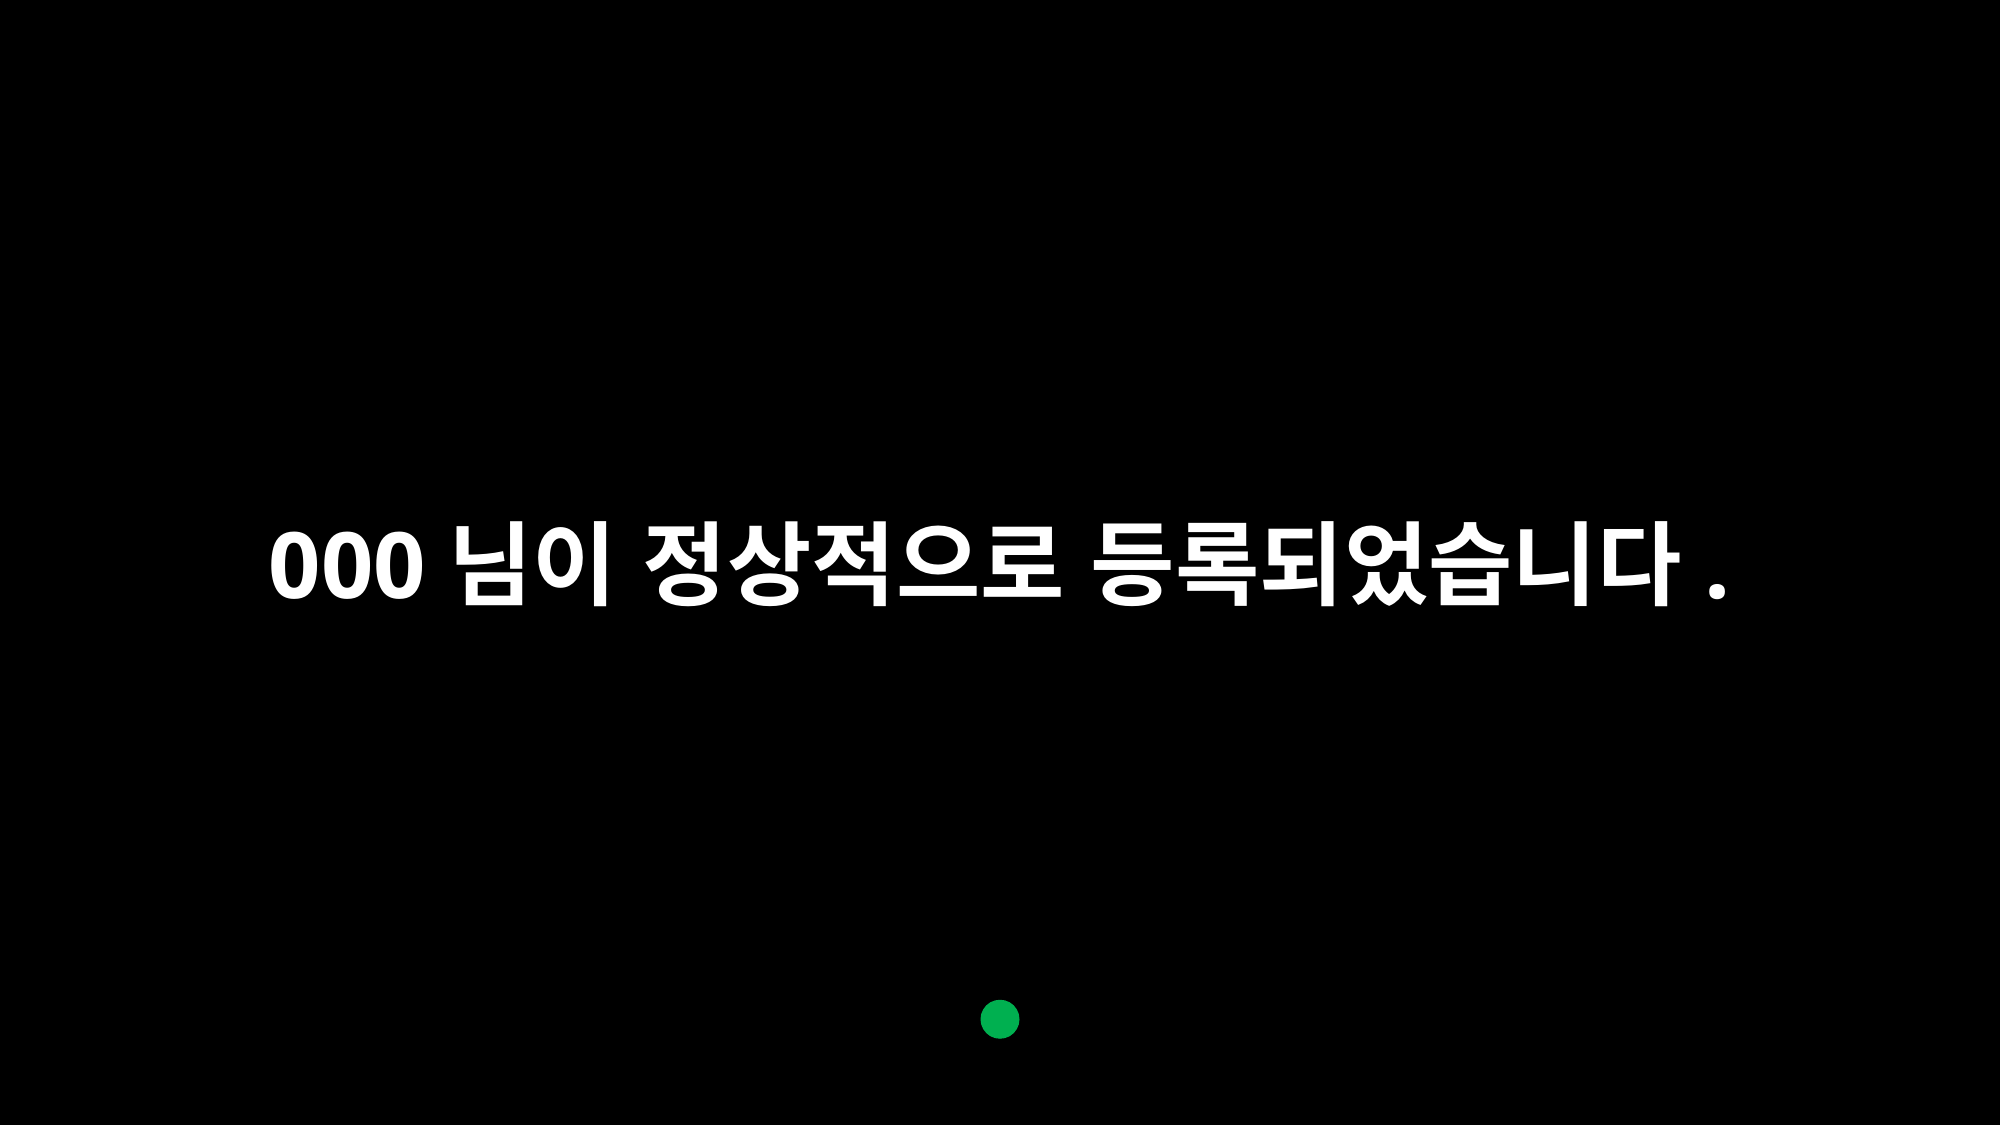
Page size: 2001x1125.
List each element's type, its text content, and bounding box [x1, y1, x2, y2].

text_box [980, 999, 1020, 1039]
text_box 000님이 정상적으로 등록되었습니다. [0, 499, 2000, 624]
